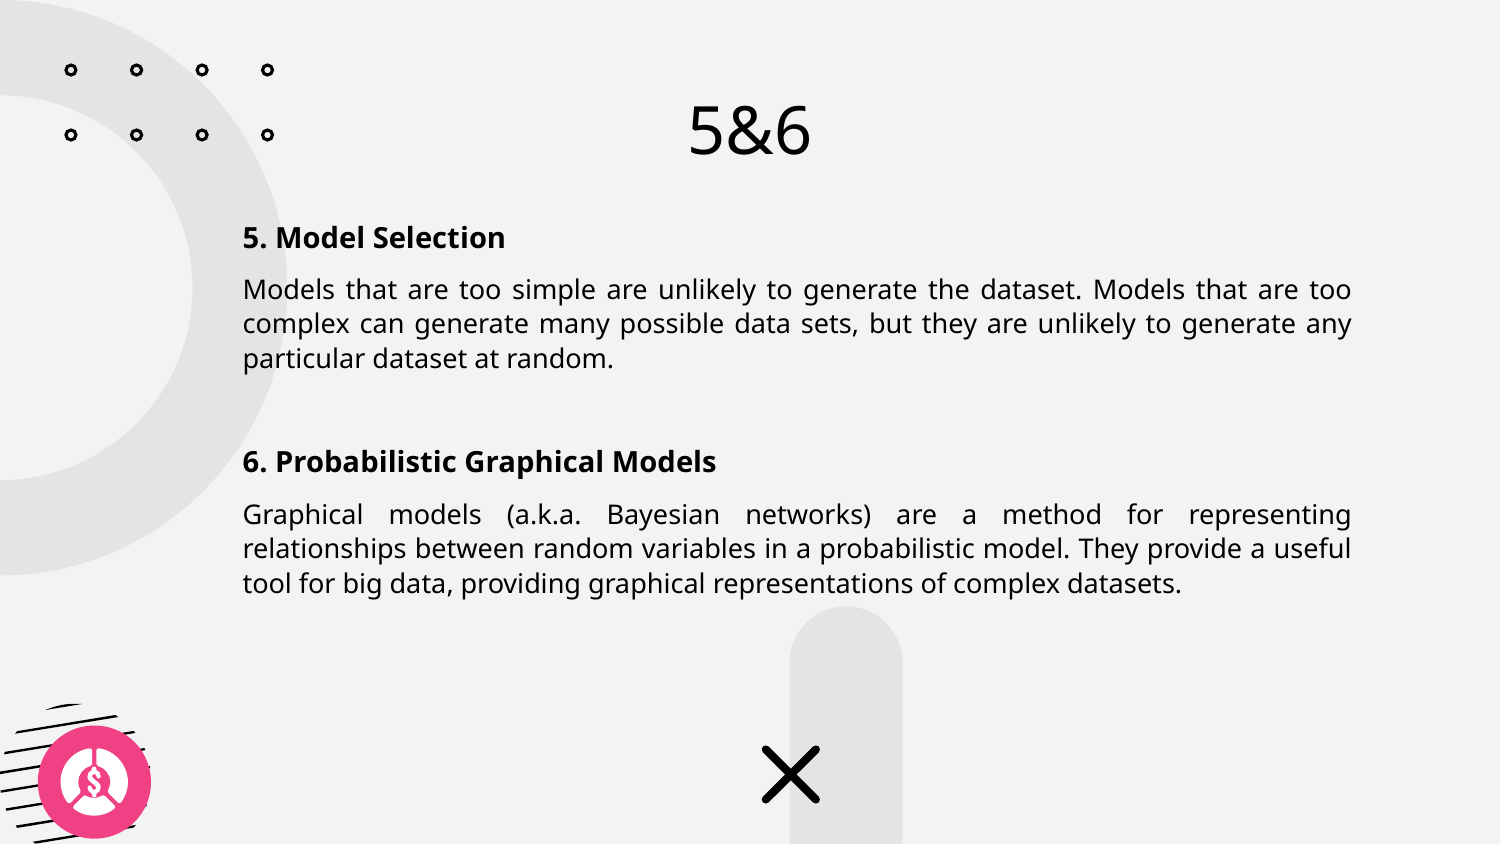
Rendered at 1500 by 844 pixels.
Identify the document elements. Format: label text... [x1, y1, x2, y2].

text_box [0, 703, 152, 844]
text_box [60, 748, 129, 817]
text_box 5. Model Selection Models that are too simple are unlikely to generate the dataset. Models that are too complex can generate many possible data sets, but they are unlikely to generate any particular dataset at random. 6. Probabilistic Graphical Models Graphical models (a.k.a. Bayesian networks) are a method for representing relationships between random variables in a probabilistic model. They provide a useful tool for big data, providing graphical representations of complex datasets. [152, 201, 1367, 666]
title 5&6 [116, 72, 1383, 167]
